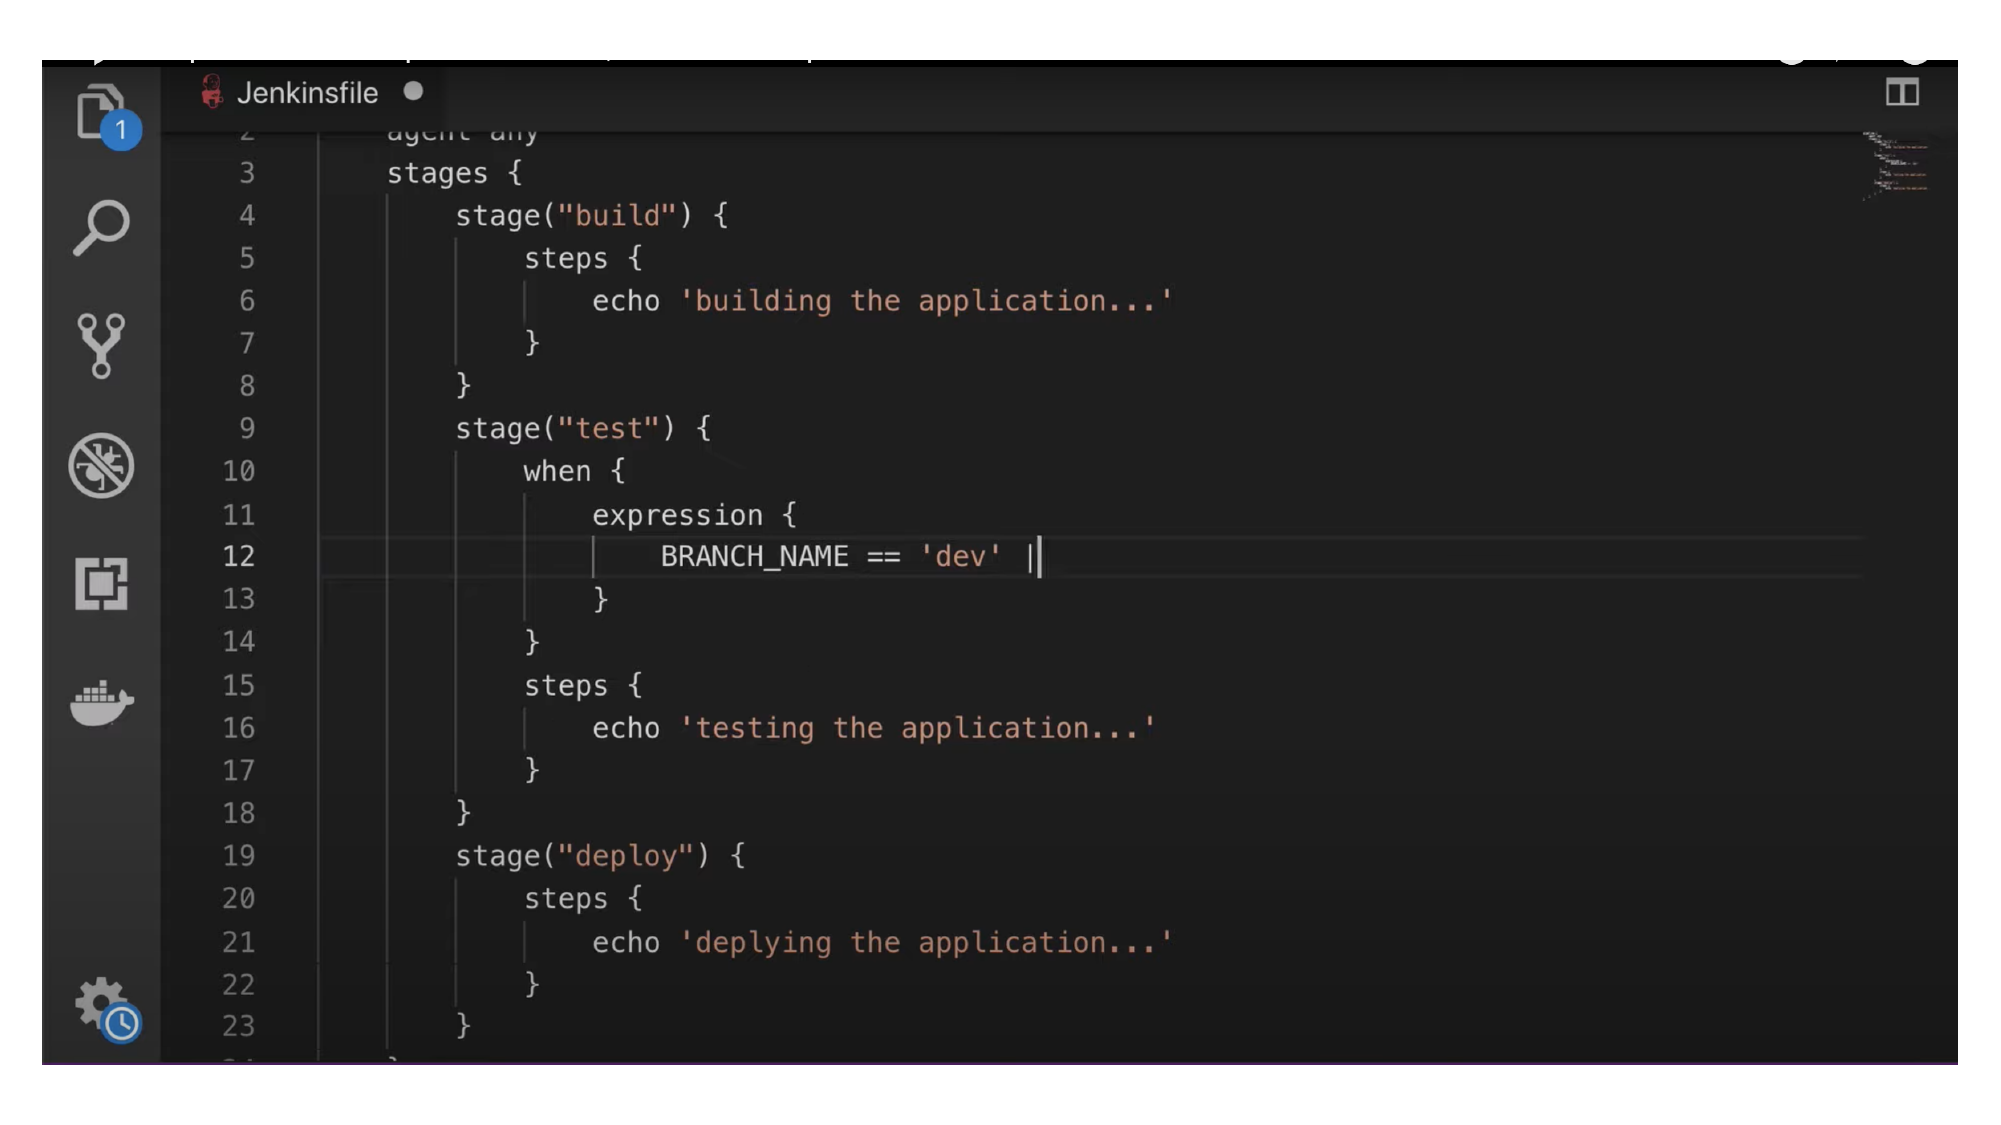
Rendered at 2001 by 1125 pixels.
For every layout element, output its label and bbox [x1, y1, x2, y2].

picture [42, 60, 1958, 1065]
